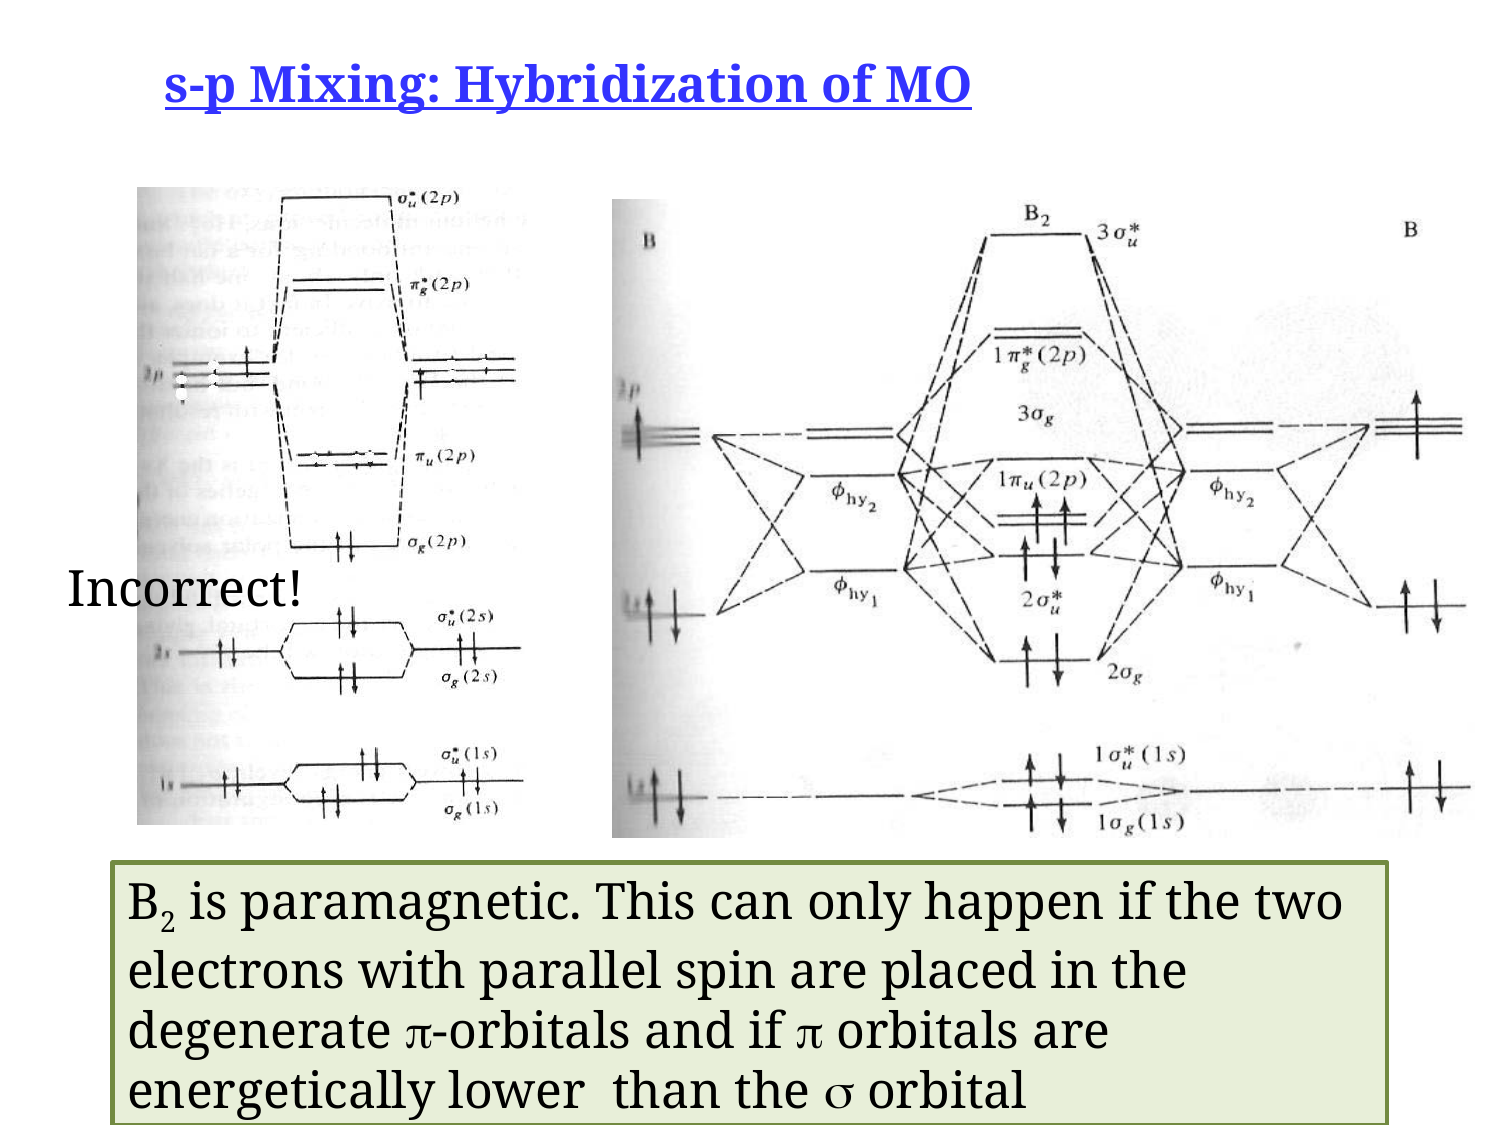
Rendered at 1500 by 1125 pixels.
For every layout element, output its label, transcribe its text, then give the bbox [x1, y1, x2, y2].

picture [137, 187, 528, 826]
text_box B2 is paramagnetic. This can only happen if the two electrons with parallel spin are placed in the degenerate -orbitals and if  orbitals are energetically lower than the  orbital [110, 860, 1389, 1125]
picture [612, 199, 1475, 838]
text_box Incorrect! [53, 549, 132, 624]
text_box s-p Mixing: Hybridization of MO [149, 45, 1363, 121]
